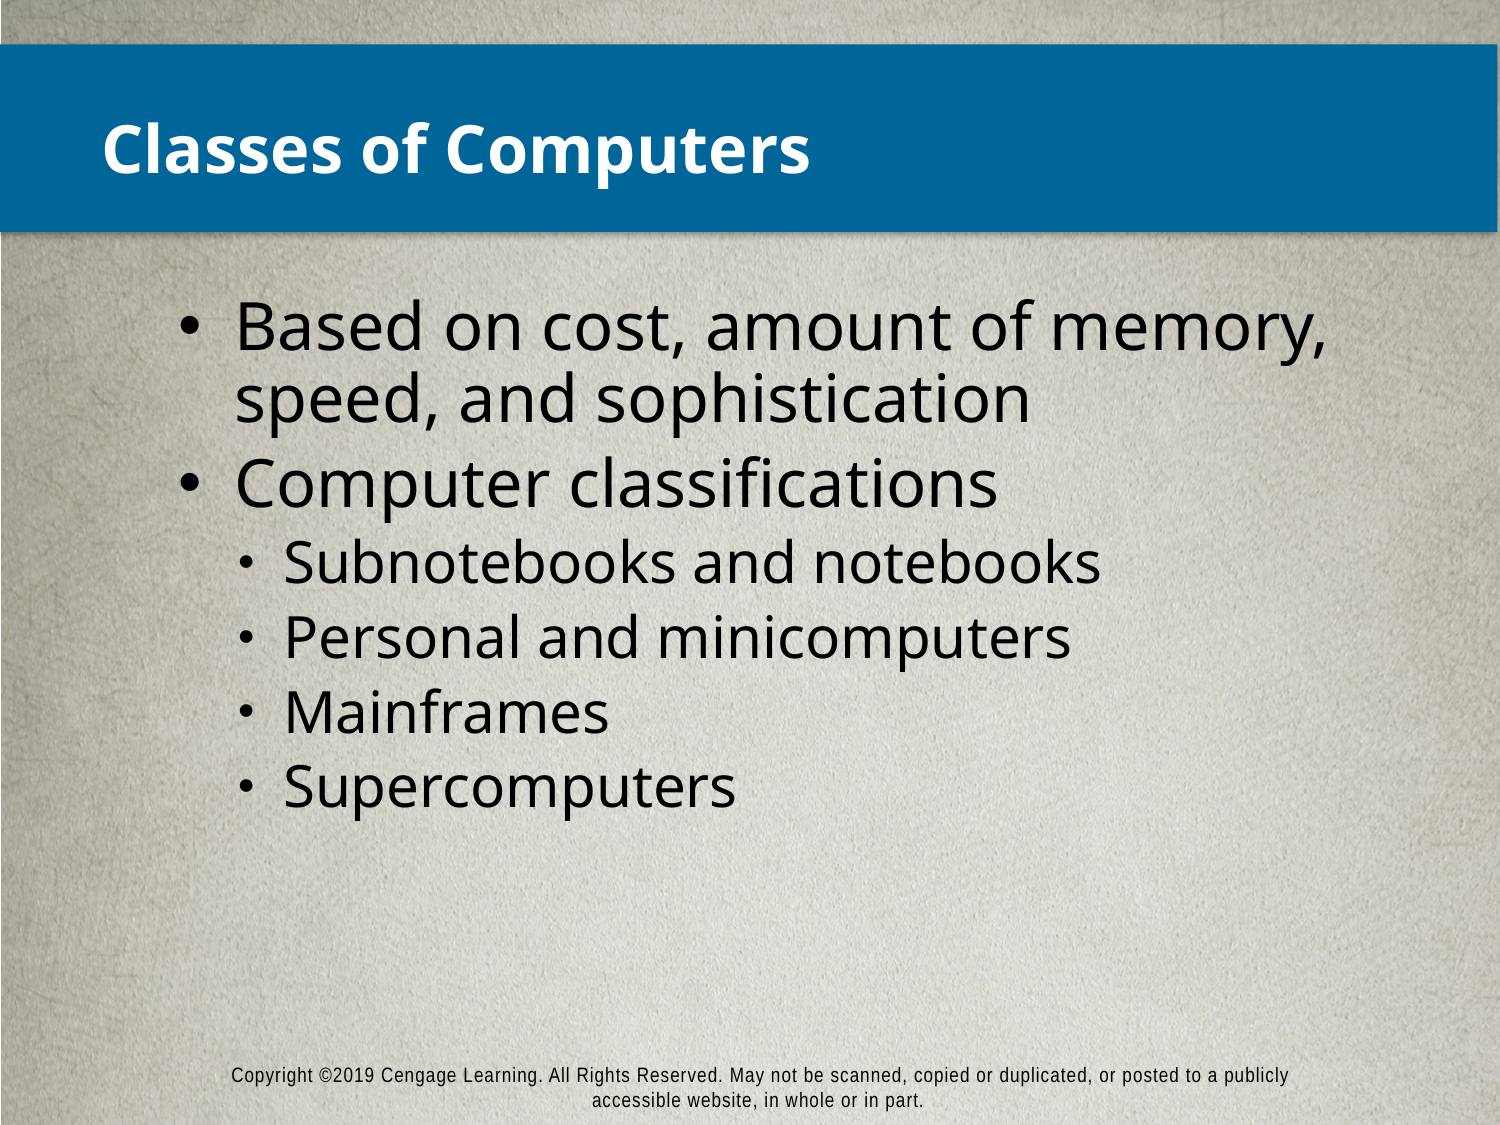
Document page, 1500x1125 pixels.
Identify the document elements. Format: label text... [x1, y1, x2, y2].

title Classes of Computers [86, 75, 1437, 220]
picture [2, 0, 1499, 1125]
list Based on cost, amount of memory, speed, and sophistication Computer classifications Subnotebooks and notebooks Personal and minicomputers Mainframes Supercomputers [163, 285, 1447, 945]
